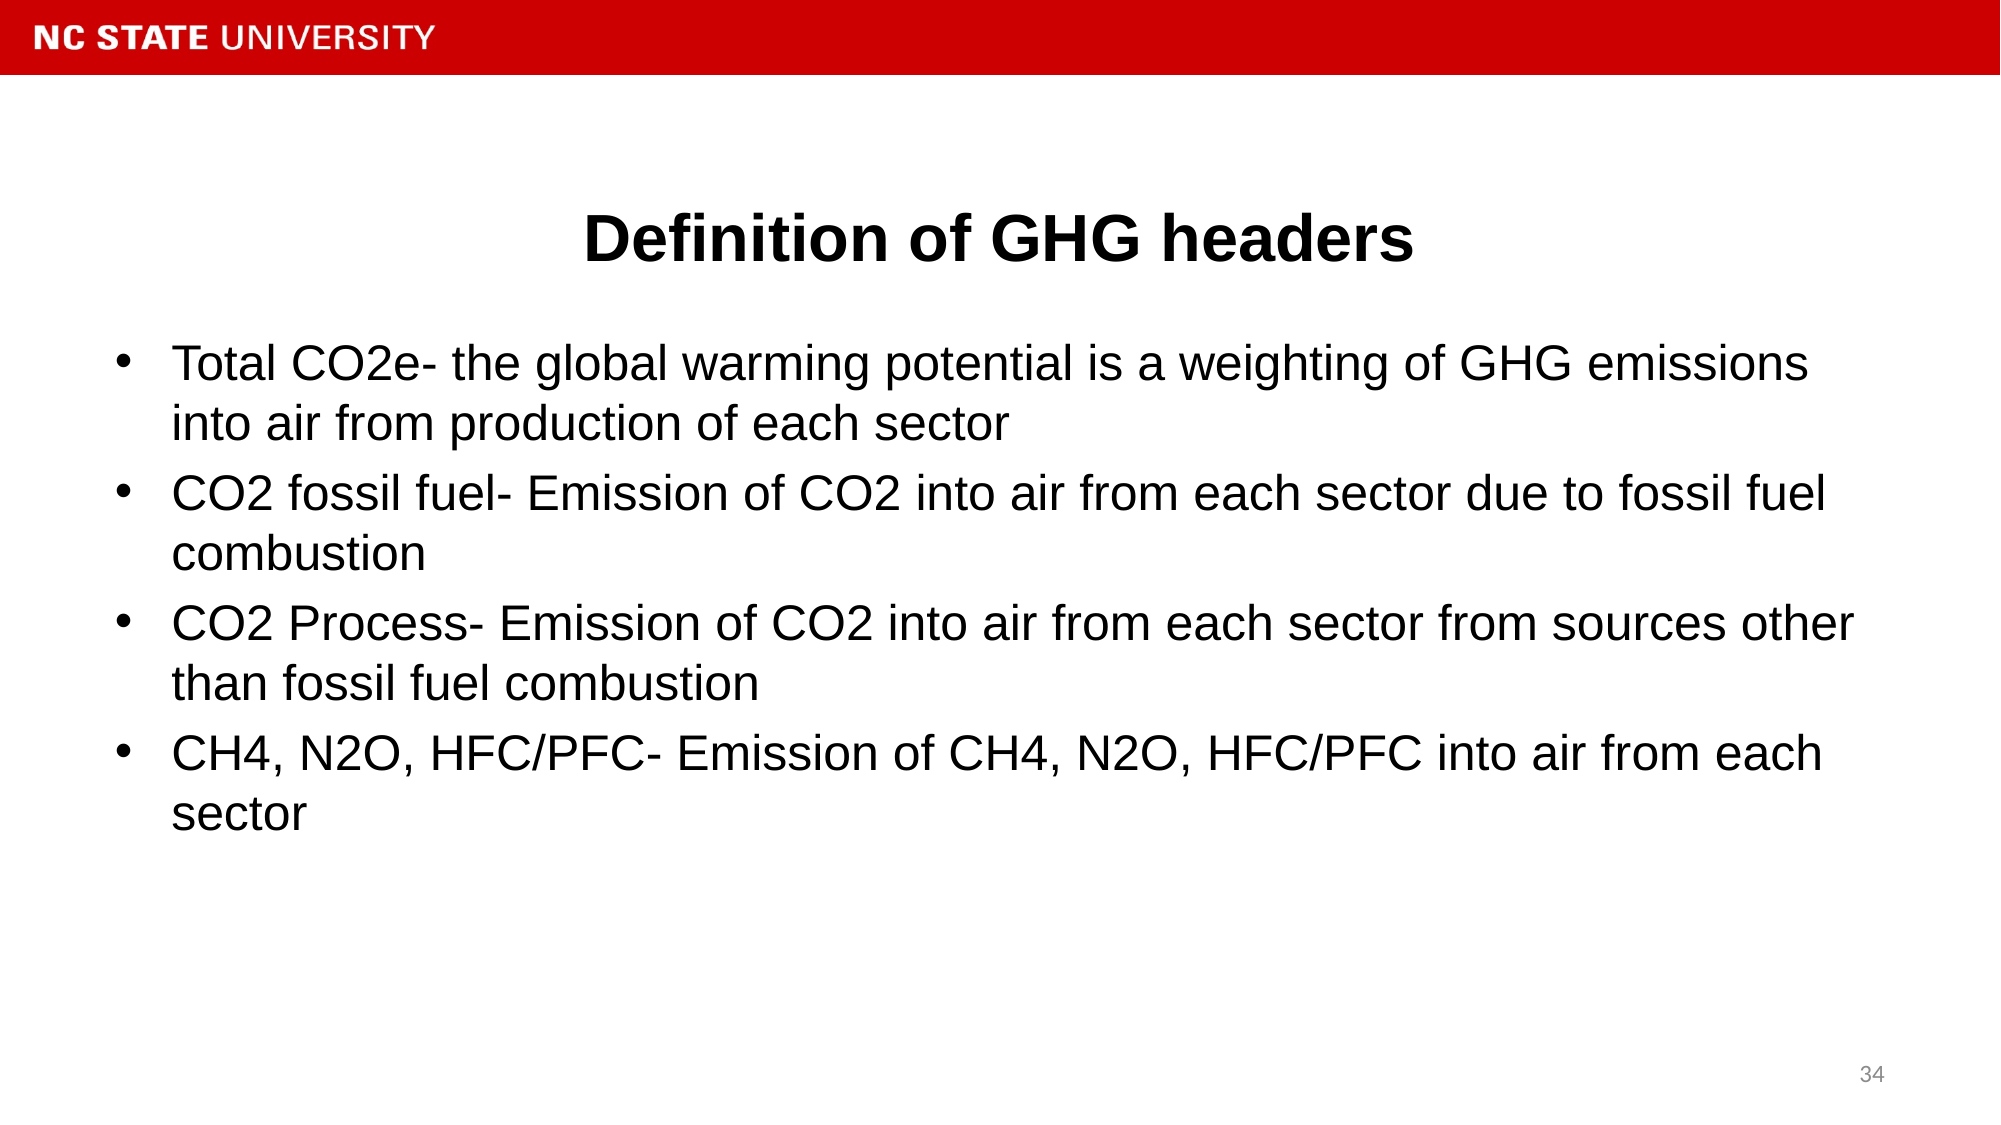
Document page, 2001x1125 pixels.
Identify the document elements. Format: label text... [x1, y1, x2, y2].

picture [0, 0, 2000, 75]
slide_number 34 [1433, 1042, 1900, 1103]
list Total CO2e- the global warming potential is a weighting of GHG emissions into air from production of each sector CO2 fossil fuel- Emission of CO2 into air from each sector due to fossil fuel combustion CO2 Process- Emission of CO2 into air from each sector from sources other than fossil fuel combustion CH4, N2O, HFC/PFC- Emission of CH4, N2O, HFC/PFC into air from each sector [99, 322, 1900, 832]
title Definition of GHG headers [99, 147, 1900, 322]
